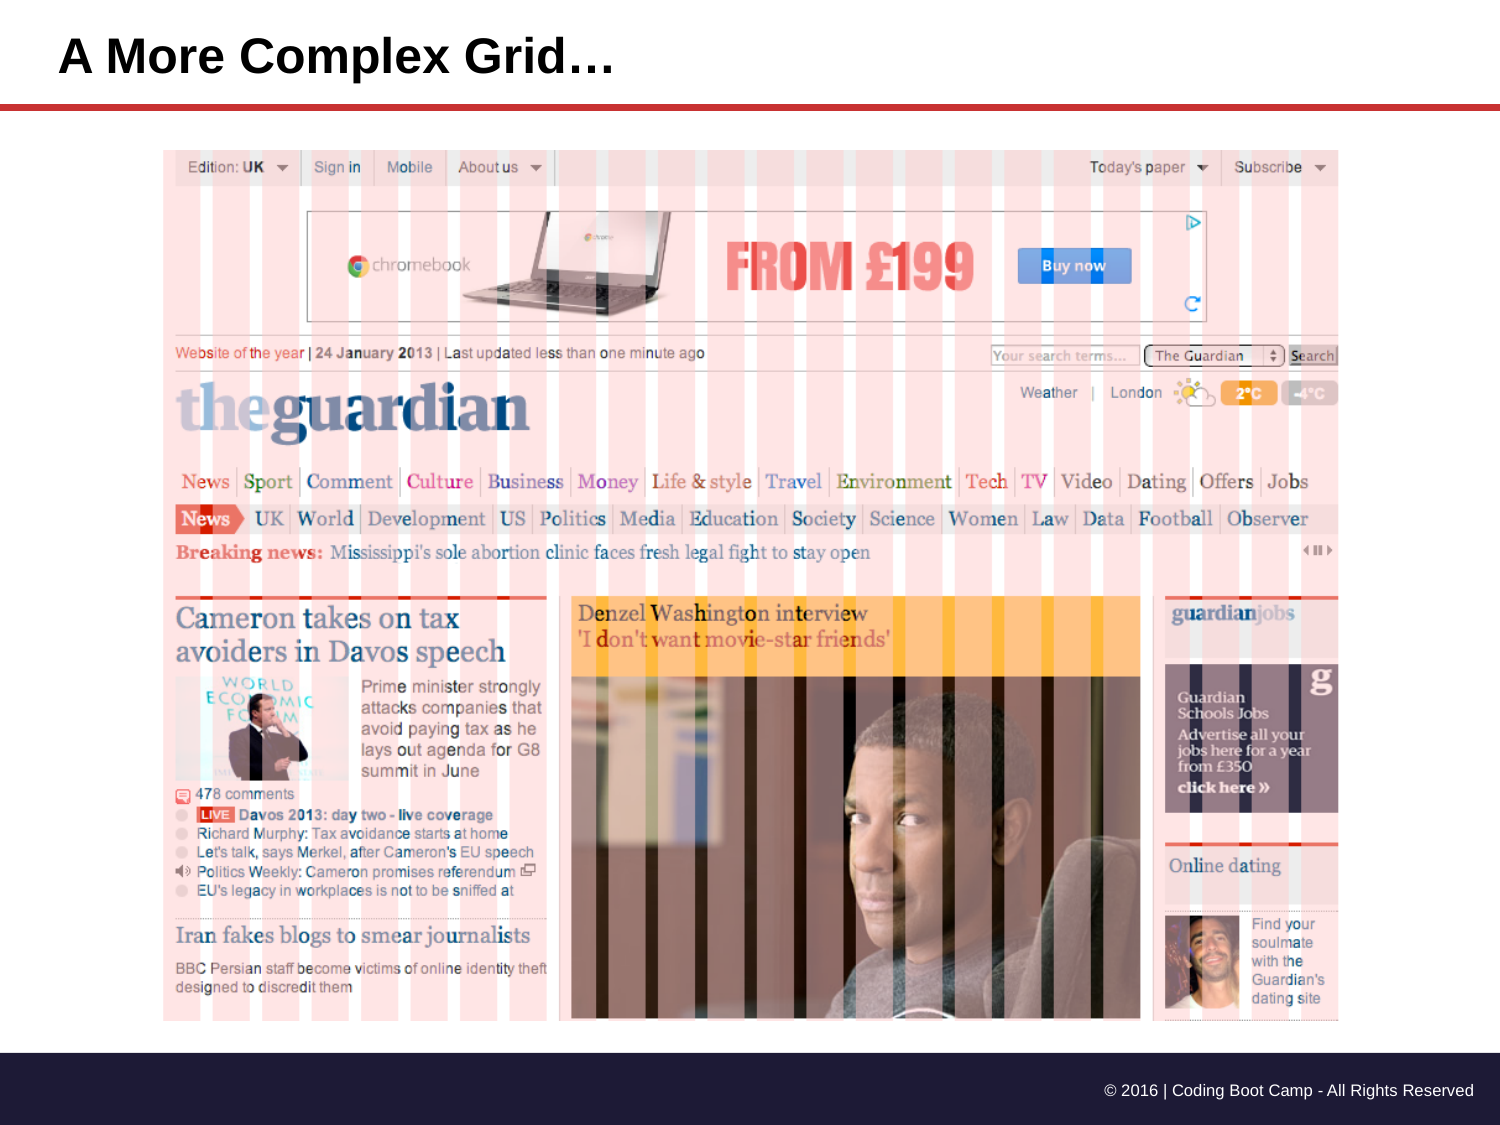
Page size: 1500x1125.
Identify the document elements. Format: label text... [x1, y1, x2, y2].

text_box A More Complex Grid… [49, 16, 888, 91]
picture [127, 149, 1372, 1021]
